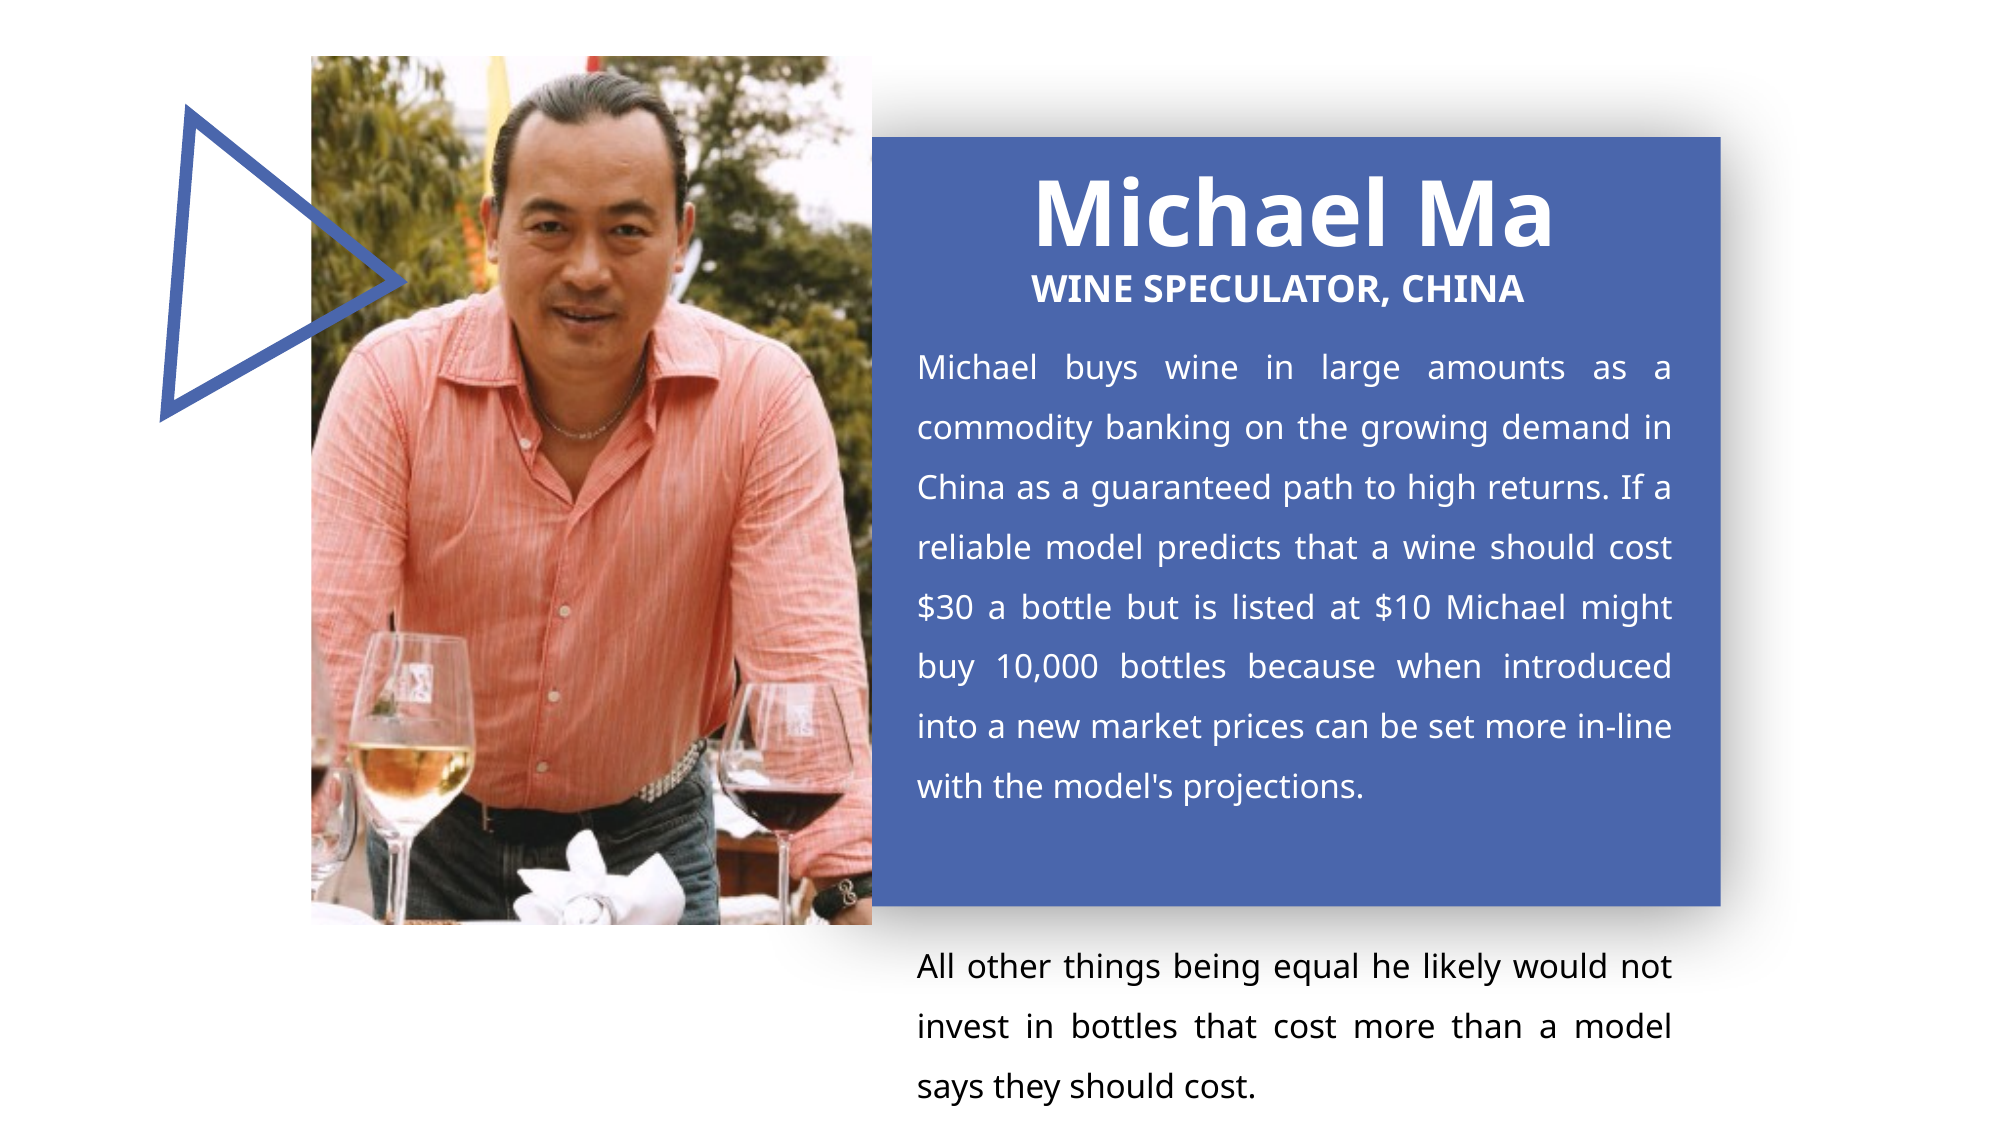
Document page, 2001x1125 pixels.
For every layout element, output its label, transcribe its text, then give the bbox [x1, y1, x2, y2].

text_box [164, 111, 305, 416]
text_box Michael Ma WINE SPECULATOR, CHINA [1016, 147, 1618, 317]
picture [310, 56, 873, 925]
text_box Michael buys wine in large amounts as a commodity banking on the growing demand in China as a guaranteed path to high returns. If a reliable model predicts that a wine should cost $30 a bottle but is listed at $10 Michael might buy 10,000 bottles because when introduced into a new market prices can be set more in-line with the model's projections. All other things being equal he likely would not invest in bottles that cost more than a model says they should cost. [902, 318, 1689, 1125]
